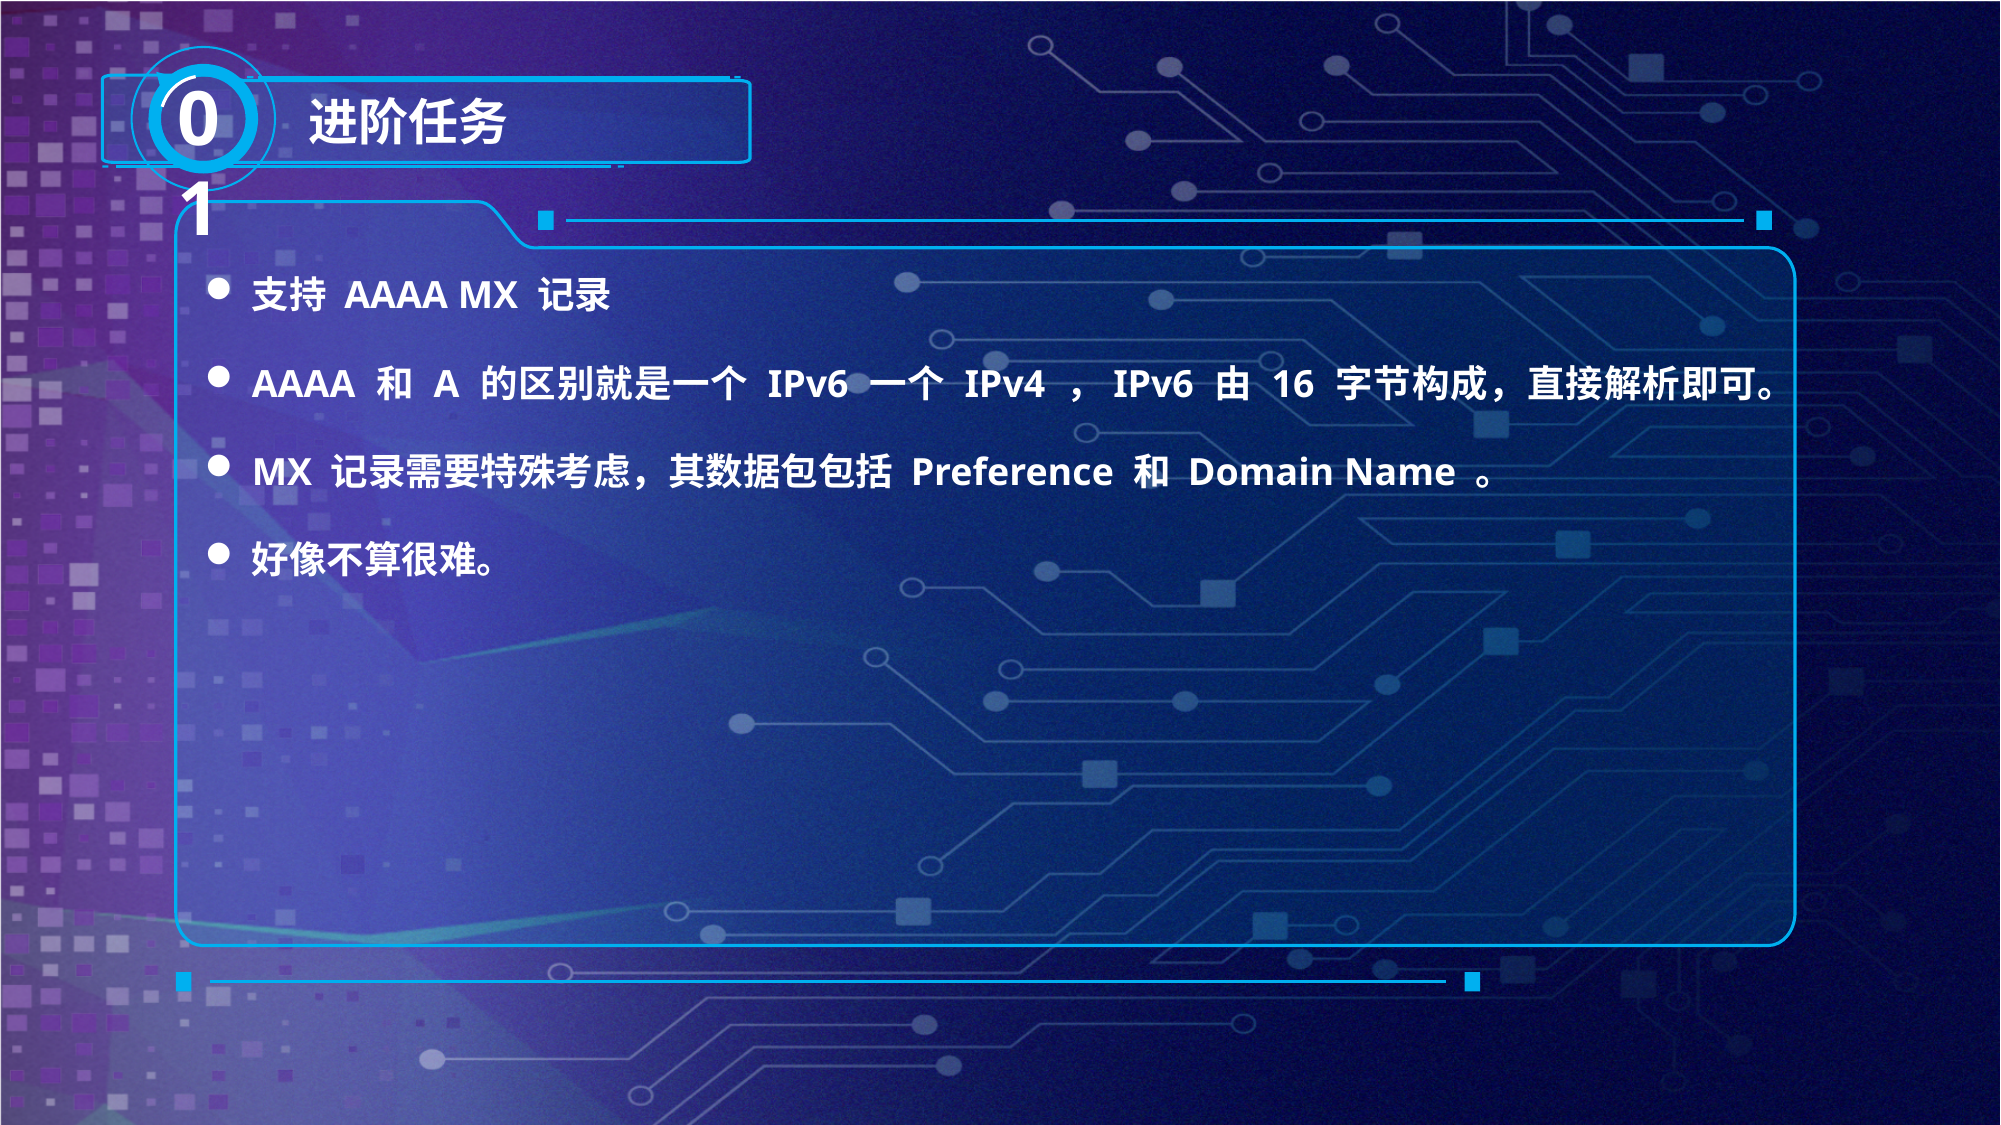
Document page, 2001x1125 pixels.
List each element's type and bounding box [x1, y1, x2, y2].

text_box [102, 46, 772, 191]
text_box [175, 201, 1796, 992]
picture [3, 2, 1999, 1125]
